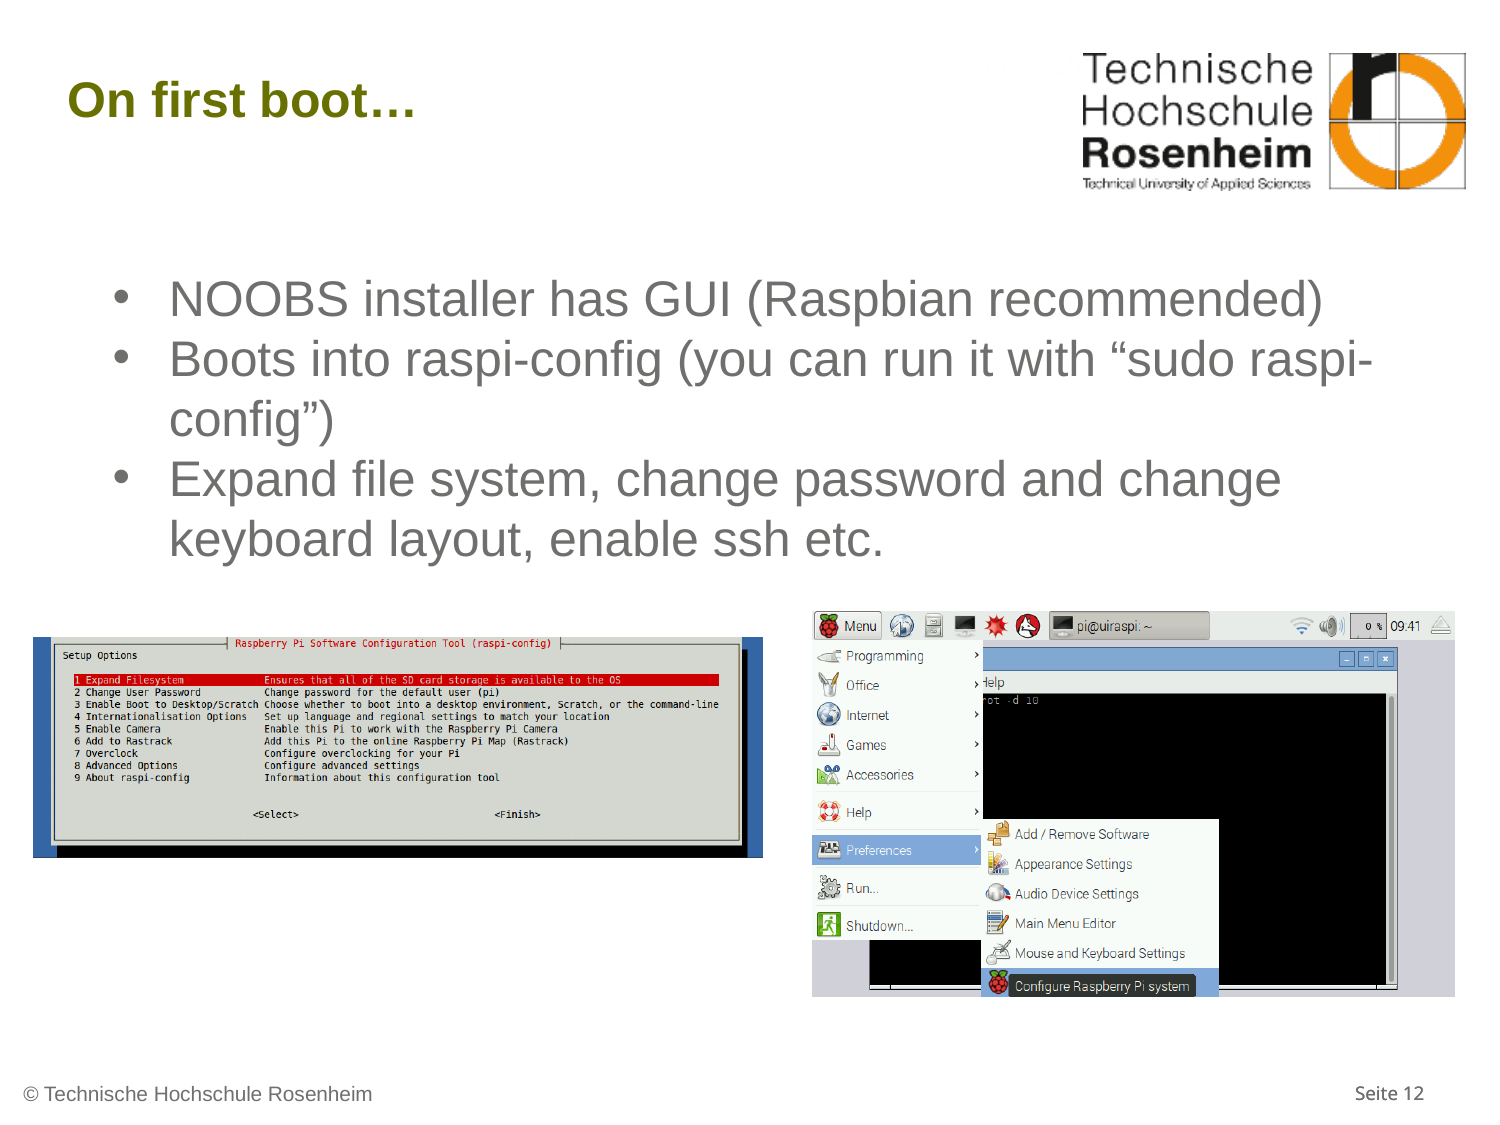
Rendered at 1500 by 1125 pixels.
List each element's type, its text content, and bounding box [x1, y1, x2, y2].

picture [812, 611, 1455, 997]
list NOOBS installer has GUI (Raspbian recommended) Boots into raspi-config (you can run it with “sudo raspi-config”) Expand file system, change password and change keyboard layout, enable ssh etc. [112, 266, 1413, 517]
picture [32, 637, 763, 859]
picture [965, 53, 1466, 191]
title On first boot… [53, 59, 1050, 200]
